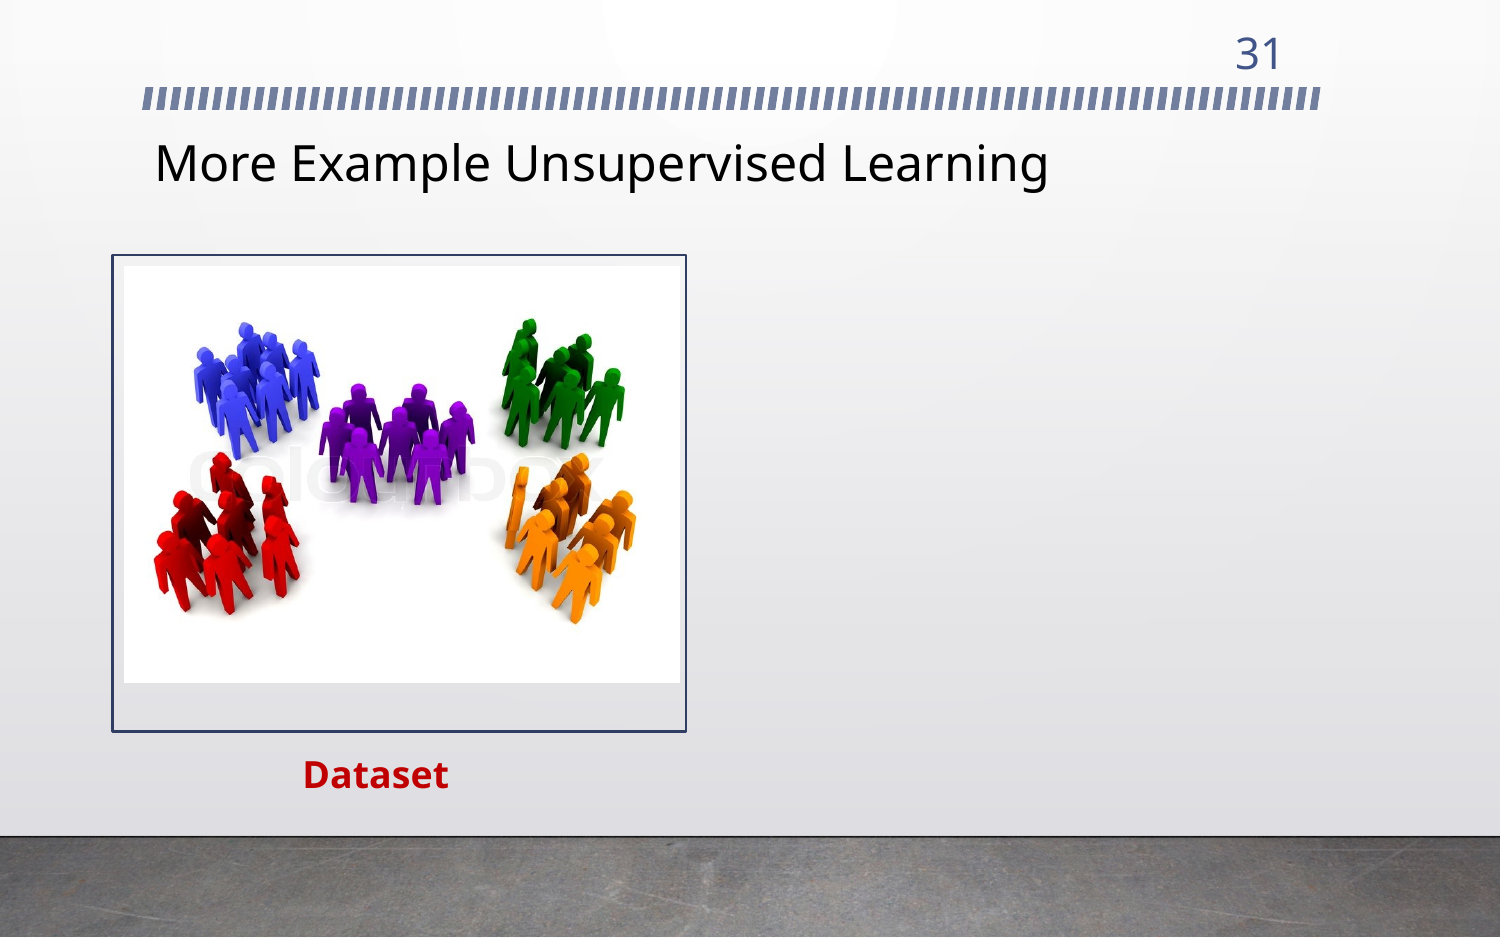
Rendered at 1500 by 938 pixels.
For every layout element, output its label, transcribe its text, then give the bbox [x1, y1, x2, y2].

title More Example Unsupervised Learning [139, 130, 1321, 274]
slide_number 31 [1220, 18, 1321, 88]
picture [0, 836, 1500, 937]
text_box [111, 254, 687, 733]
text_box Dataset [287, 743, 491, 804]
picture [124, 266, 680, 683]
